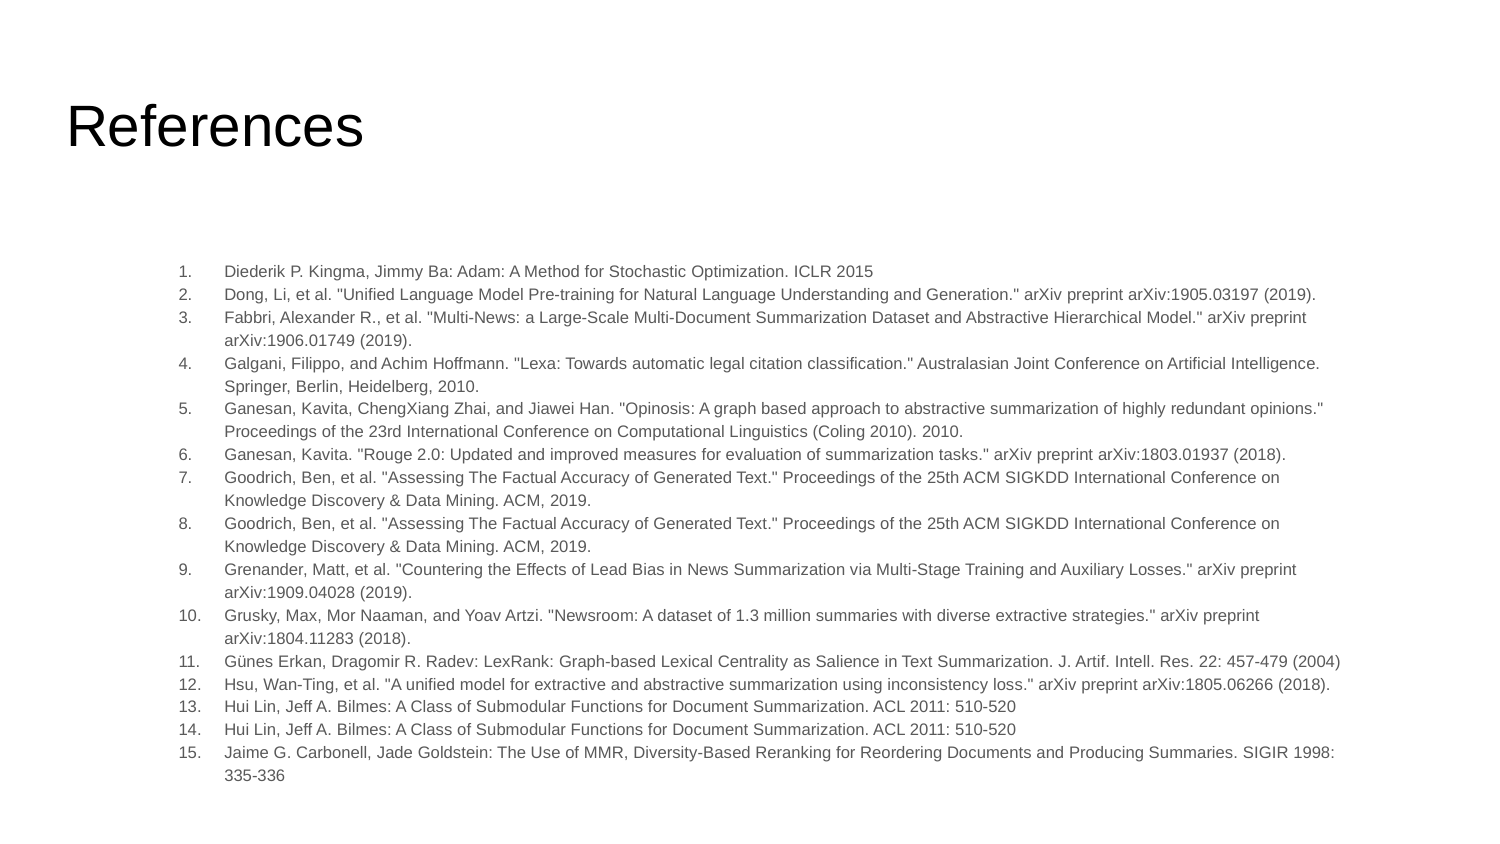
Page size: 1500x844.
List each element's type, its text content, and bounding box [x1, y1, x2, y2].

list Diederik P. Kingma, Jimmy Ba: Adam: A Method for Stochastic Optimization. ICLR 2015 Dong, Li, et al. "Unified Language Model Pre-training for Natural Language Understanding and Generation." arXiv preprint arXiv:1905.03197 (2019). Fabbri, Alexander R., et al. "Multi-News: a Large-Scale Multi-Document Summarization Dataset and Abstractive Hierarchical Model." arXiv preprint arXiv:1906.01749 (2019). Galgani, Filippo, and Achim Hoffmann. "Lexa: Towards automatic legal citation classification." Australasian Joint Conference on Artificial Intelligence. Springer, Berlin, Heidelberg, 2010. Ganesan, Kavita, ChengXiang Zhai, and Jiawei Han. "Opinosis: A graph based approach to abstractive summarization of highly redundant opinions." Proceedings of the 23rd International Conference on Computational Linguistics (Coling 2010). 2010. Ganesan, Kavita. "Rouge 2.0: Updated and improved measures for evaluation of summarization tasks." arXiv preprint arXiv:1803.01937 (2018). Goodrich, Ben, et al. "Assessing The Factual Accuracy of Generated Text." Proceedings of the 25th ACM SIGKDD International Conference on Knowledge Discovery & Data Mining. ACM, 2019. Goodrich, Ben, et al. "Assessing The Factual Accuracy of Generated Text." Proceedings of the 25th ACM SIGKDD International Conference on Knowledge Discovery & Data Mining. ACM, 2019. Grenander, Matt, et al. "Countering the Effects of Lead Bias in News Summarization via Multi-Stage Training and Auxiliary Losses." arXiv preprint arXiv:1909.04028 (2019). Grusky, Max, Mor Naaman, and Yoav Artzi. "Newsroom: A dataset of 1.3 million summaries with diverse extractive strategies." arXiv preprint arXiv:1804.11283 (2018). Günes Erkan, Dragomir R. Radev: LexRank: Graph-based Lexical Centrality as Salience in Text Summarization. J. Artif. Intell. Res. 22: 457-479 (2004) Hsu, Wan-Ting, et al. "A unified model for extractive and abstractive summarization using inconsistency loss." arXiv preprint arXiv:1805.06266 (2018). Hui Lin, Jeff A. Bilmes: A Class of Submodular Functions for Document Summarization. ACL 2011: 510-520 Hui Lin, Jeff A. Bilmes: A Class of Submodular Functions for Document Summarization. ACL 2011: 510-520 Jaime G. Carbonell, Jade Goldstein: The Use of MMR, Diversity-Based Reranking for Reordering Documents and Producing Summaries. SIGIR 1998: 335-336 [134, 242, 1366, 729]
title References [51, 72, 1449, 167]
